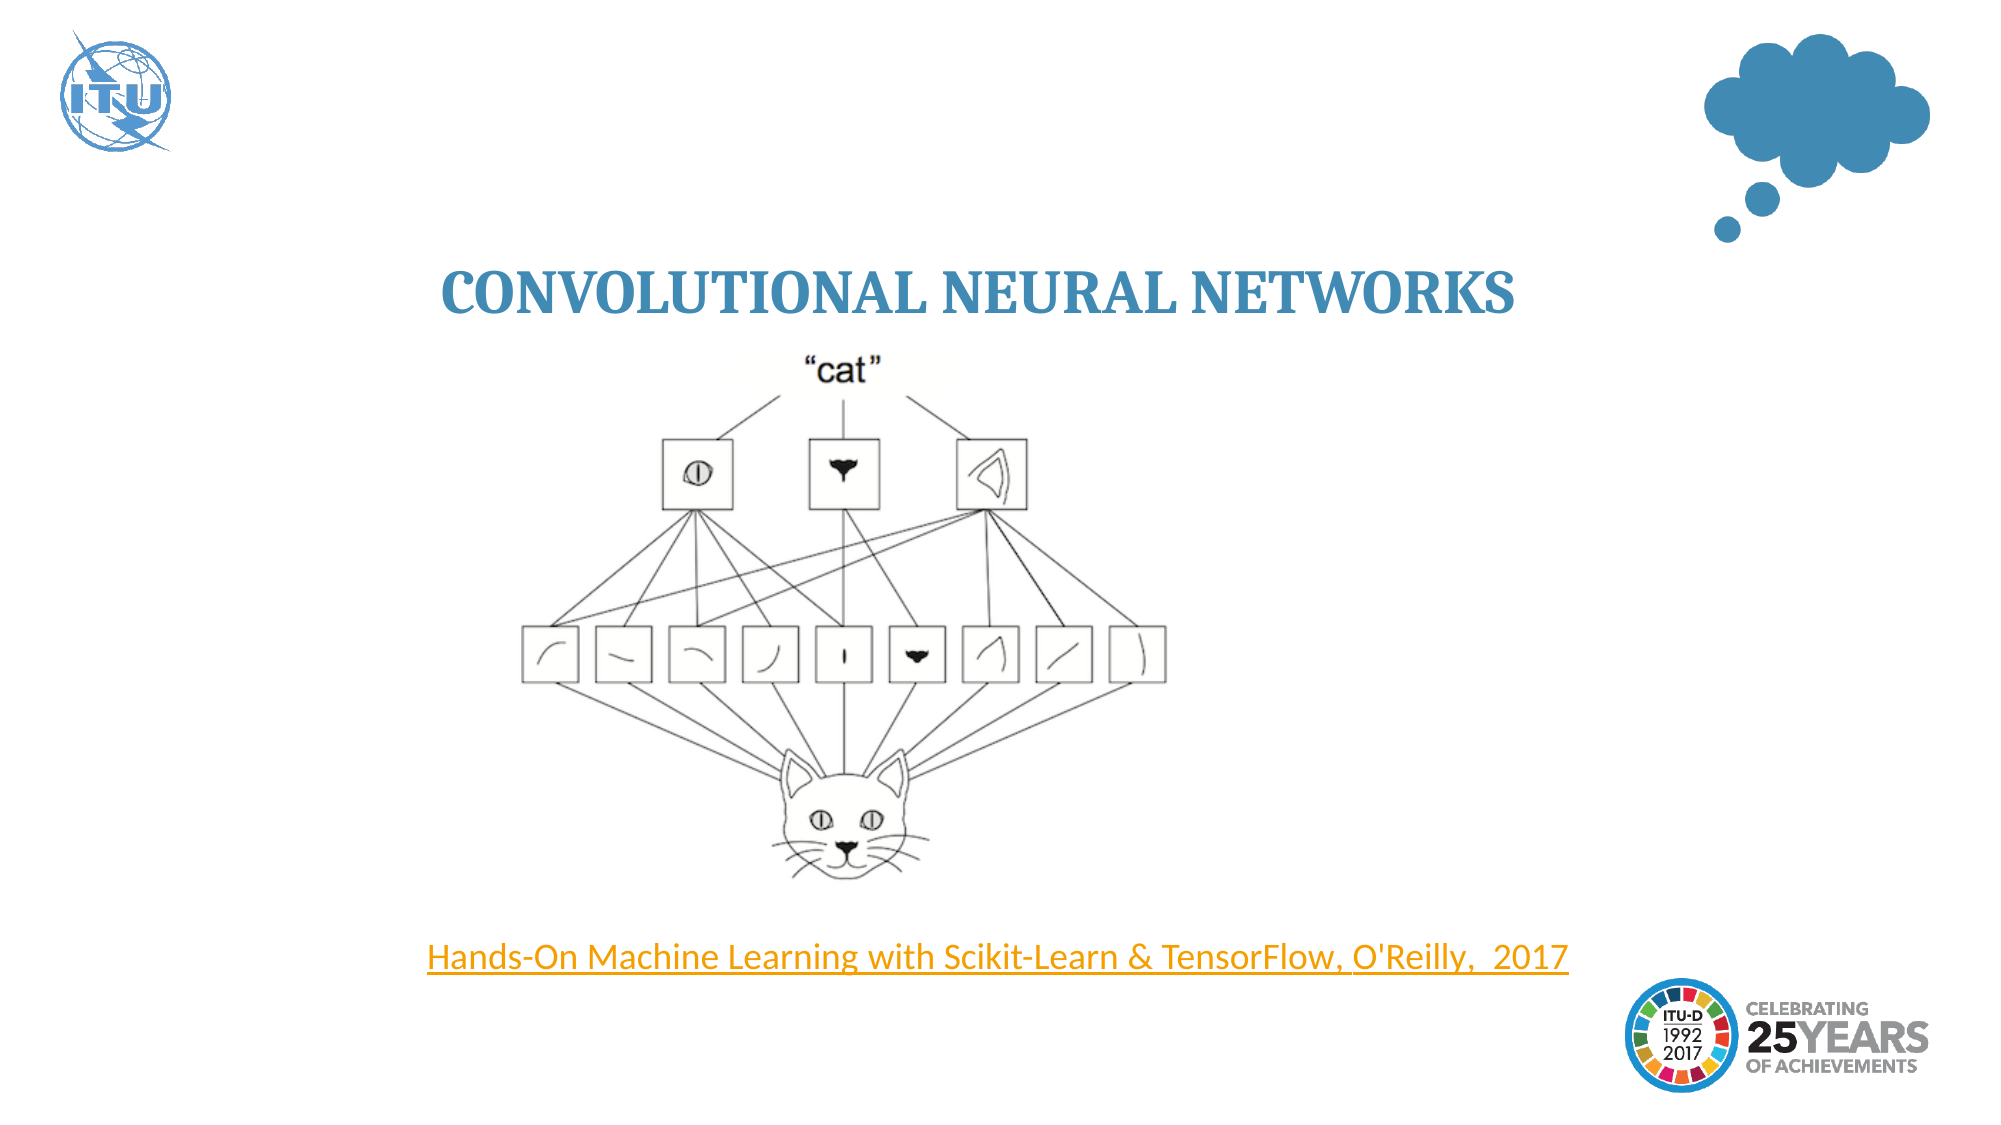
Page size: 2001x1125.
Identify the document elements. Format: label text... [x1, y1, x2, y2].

picture [1623, 977, 1930, 1093]
text_box CONVOLUTIONAL NEURAL NETWORKS [426, 243, 1531, 333]
text_box Hands-On Machine Learning with Scikit-Learn & TensorFlow, O'Reilly, 2017 [412, 924, 1584, 985]
picture [1678, 0, 1956, 277]
picture [463, 335, 1247, 898]
picture [57, 26, 177, 156]
